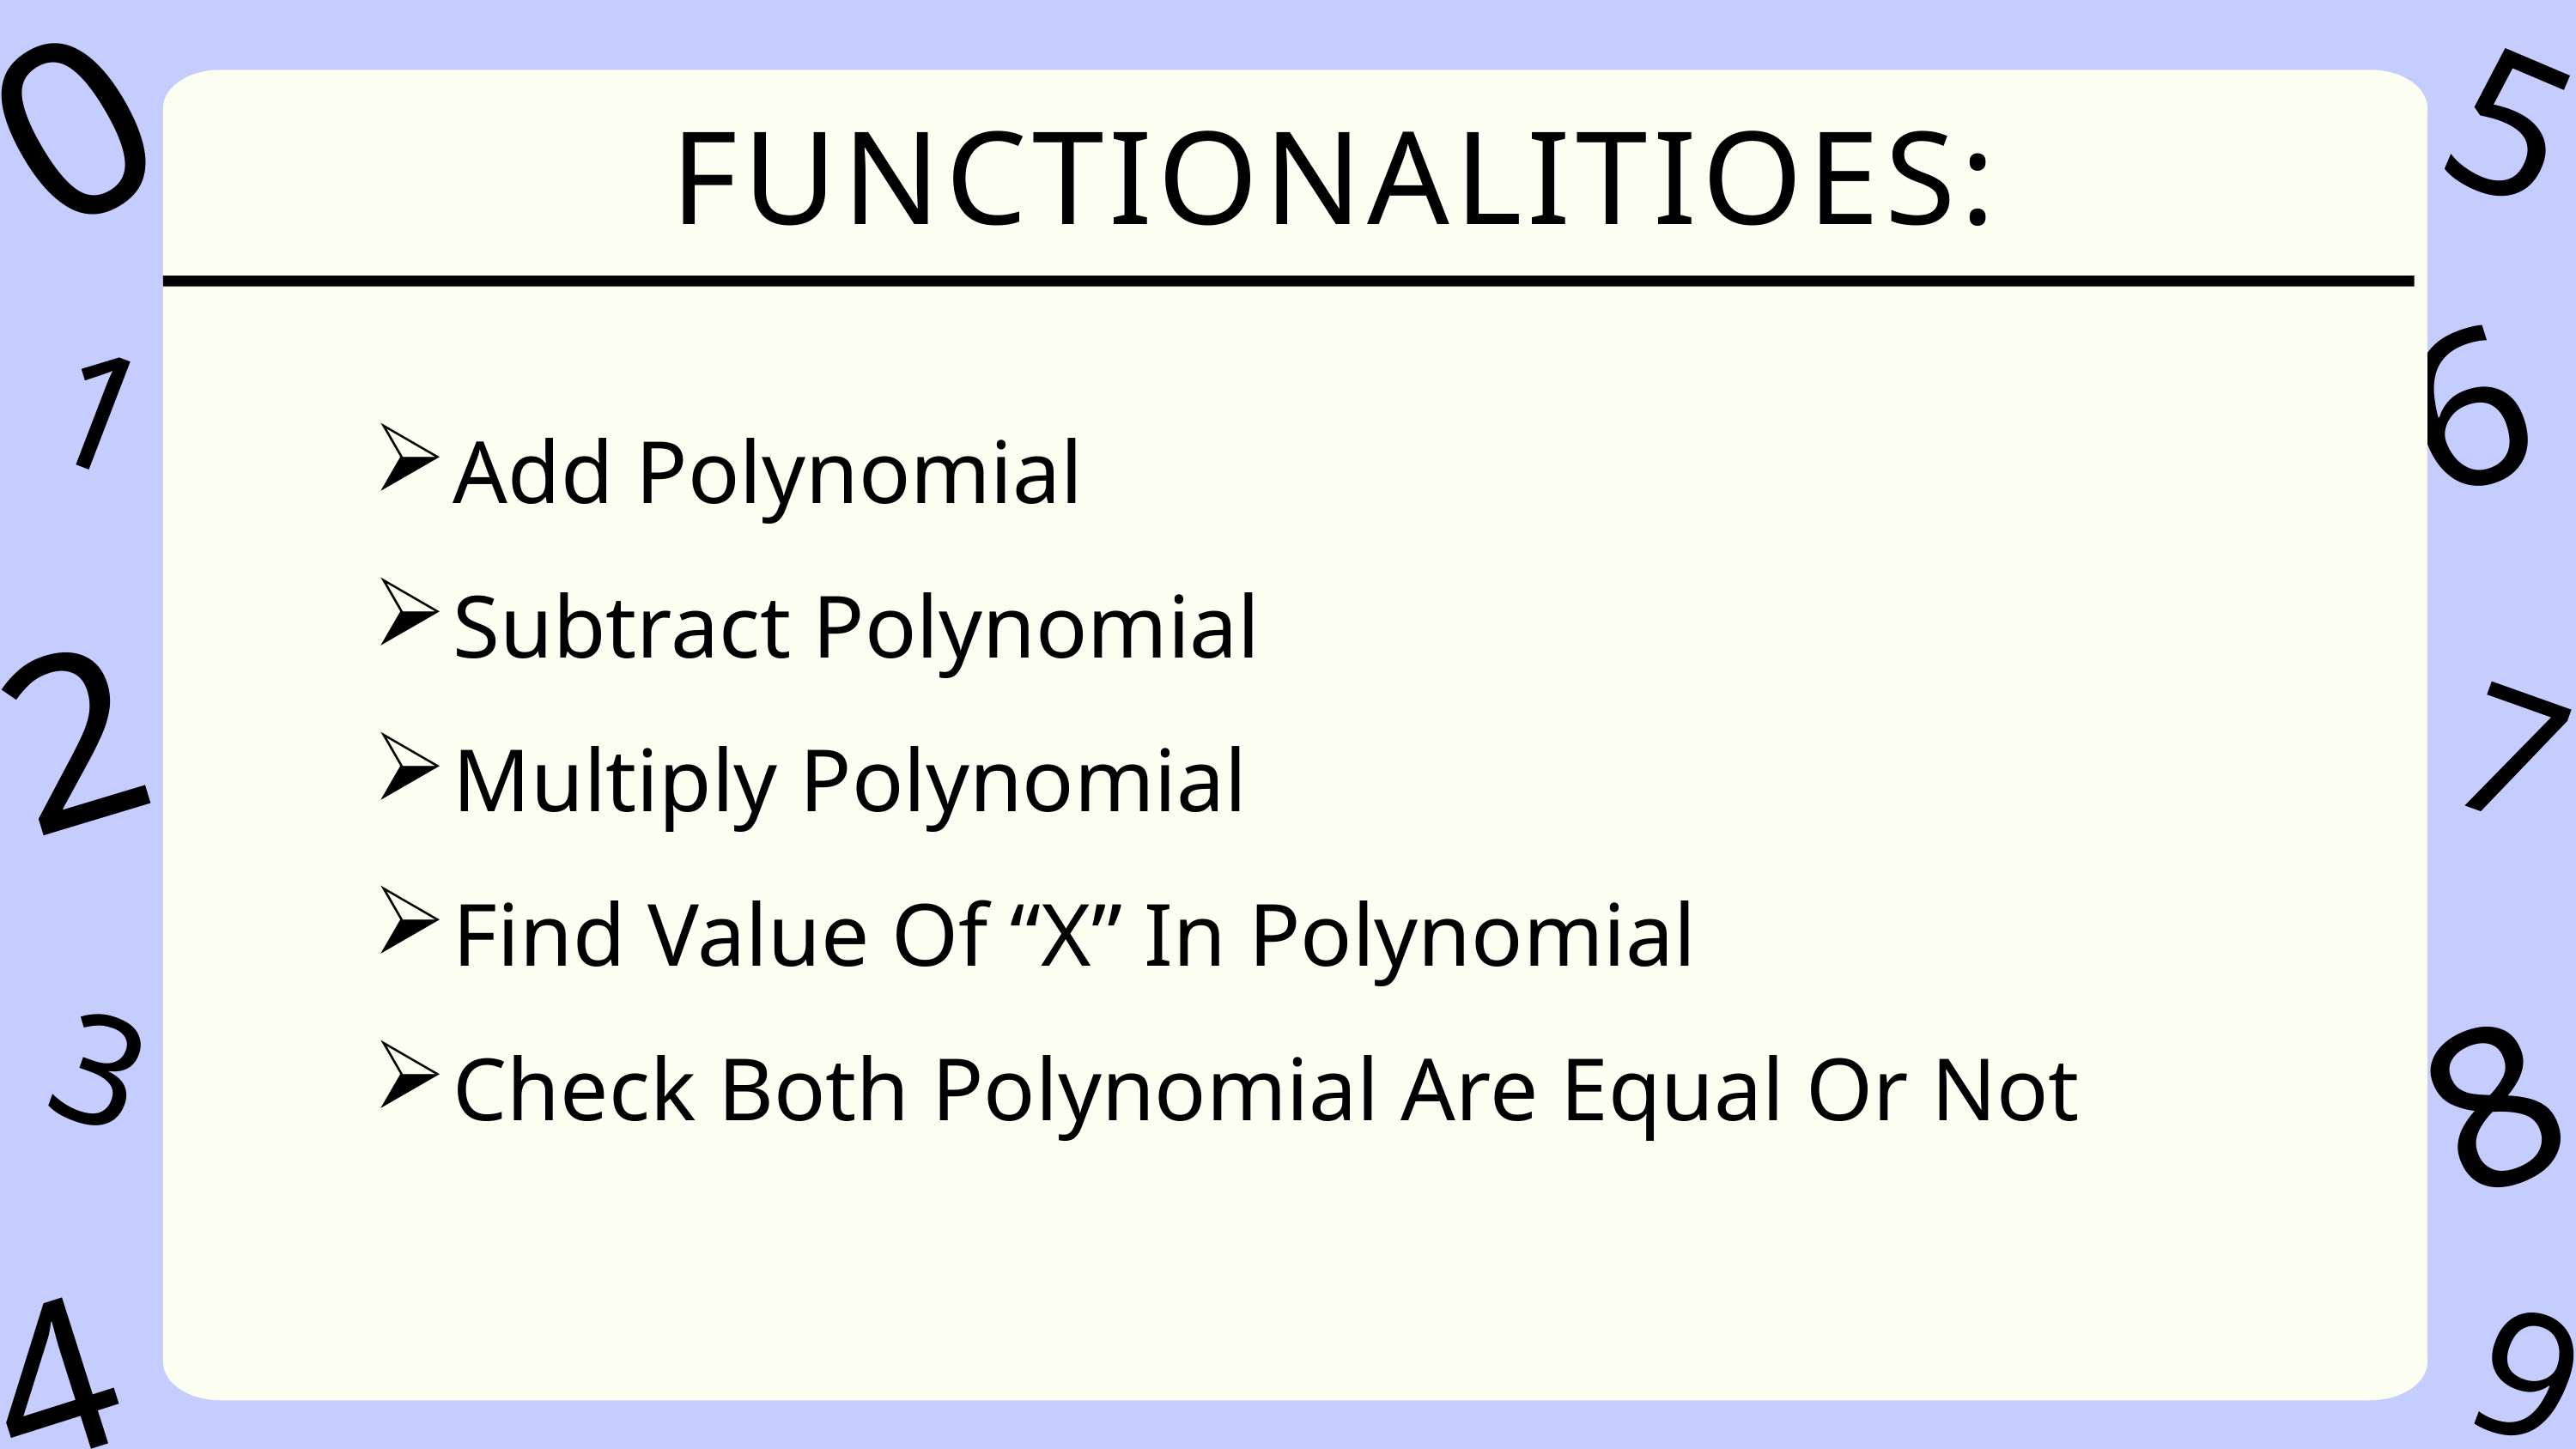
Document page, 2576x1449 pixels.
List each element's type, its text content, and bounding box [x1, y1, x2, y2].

text_box 9 [2402, 1221, 2576, 1449]
text_box 1 [0, 279, 157, 529]
text_box 5 [2418, 0, 2576, 270]
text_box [162, 69, 2428, 1401]
text_box 6 [2434, 237, 2576, 546]
text_box 2 [0, 532, 157, 900]
text_box 7 [2434, 603, 2576, 876]
text_box 0 [0, 0, 157, 296]
text_box 3 [5, 941, 157, 1174]
text_box 8 [2434, 922, 2576, 1254]
text_box 4 [0, 1194, 197, 1449]
